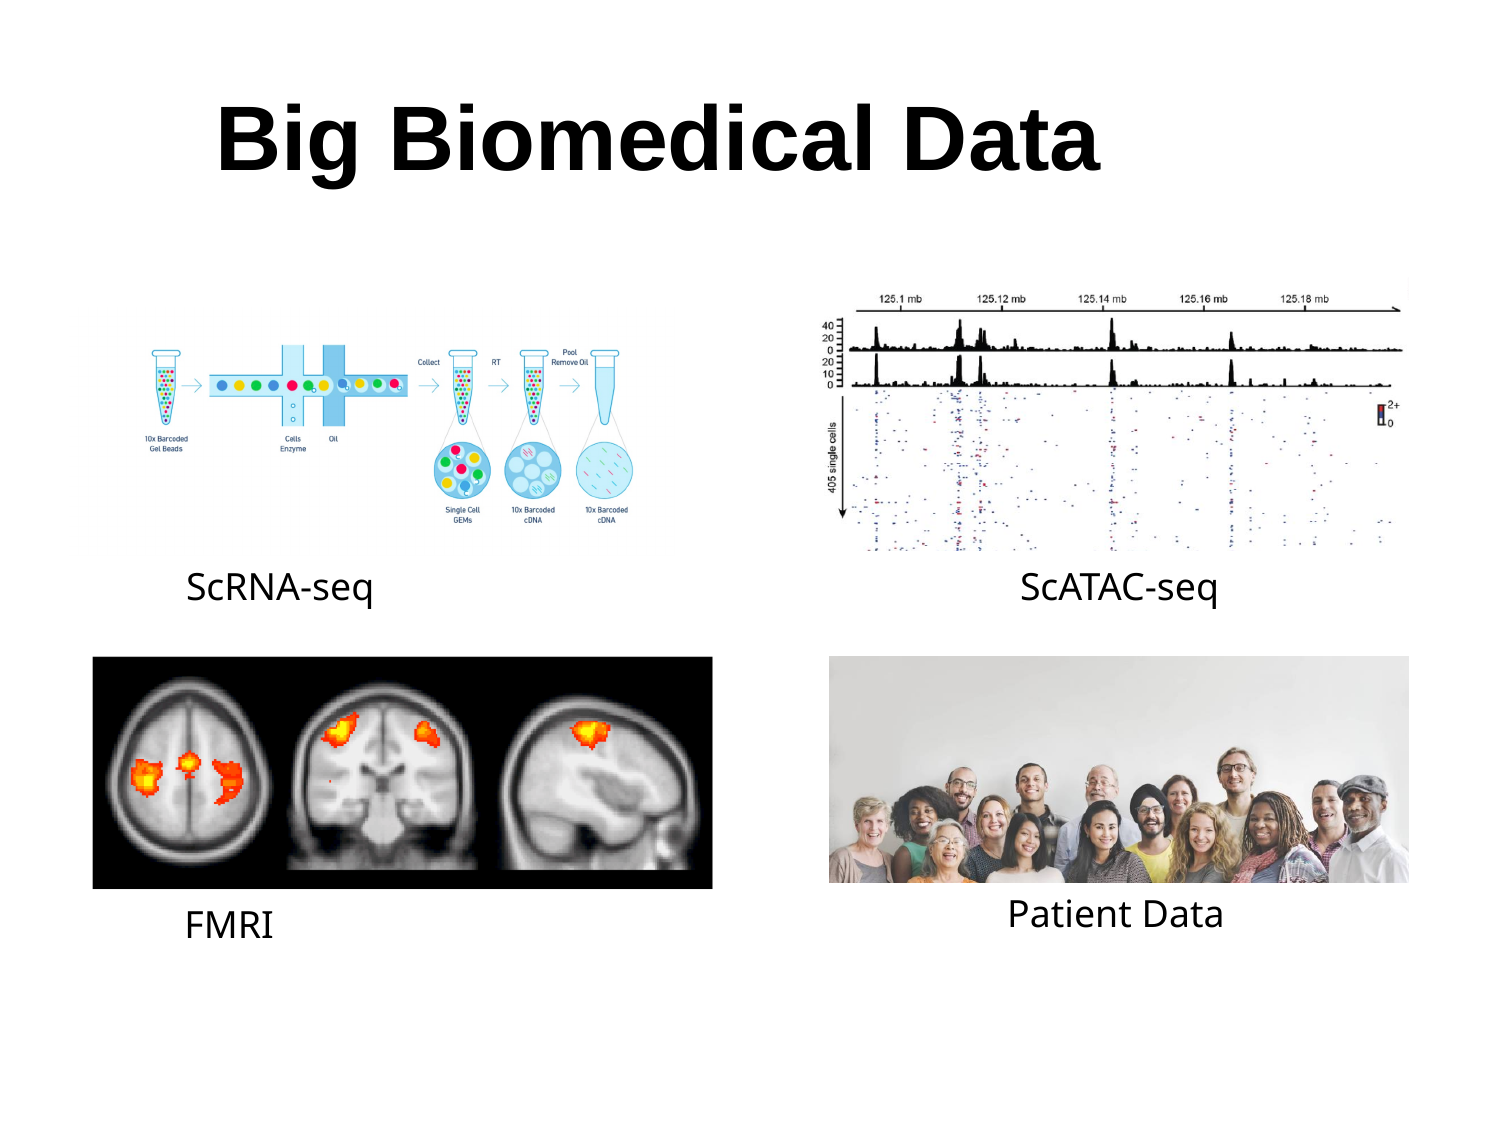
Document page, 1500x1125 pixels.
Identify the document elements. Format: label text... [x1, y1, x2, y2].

picture [86, 645, 719, 894]
text_box FMRI [169, 902, 299, 954]
text_box ScATAC-seq [1005, 555, 1422, 616]
picture [828, 656, 1409, 883]
picture [69, 307, 676, 557]
picture [819, 267, 1409, 552]
title Big Biomedical Data [11, 52, 1306, 216]
text_box Patient Data [992, 891, 1409, 943]
text_box ScRNA-seq [171, 563, 400, 616]
